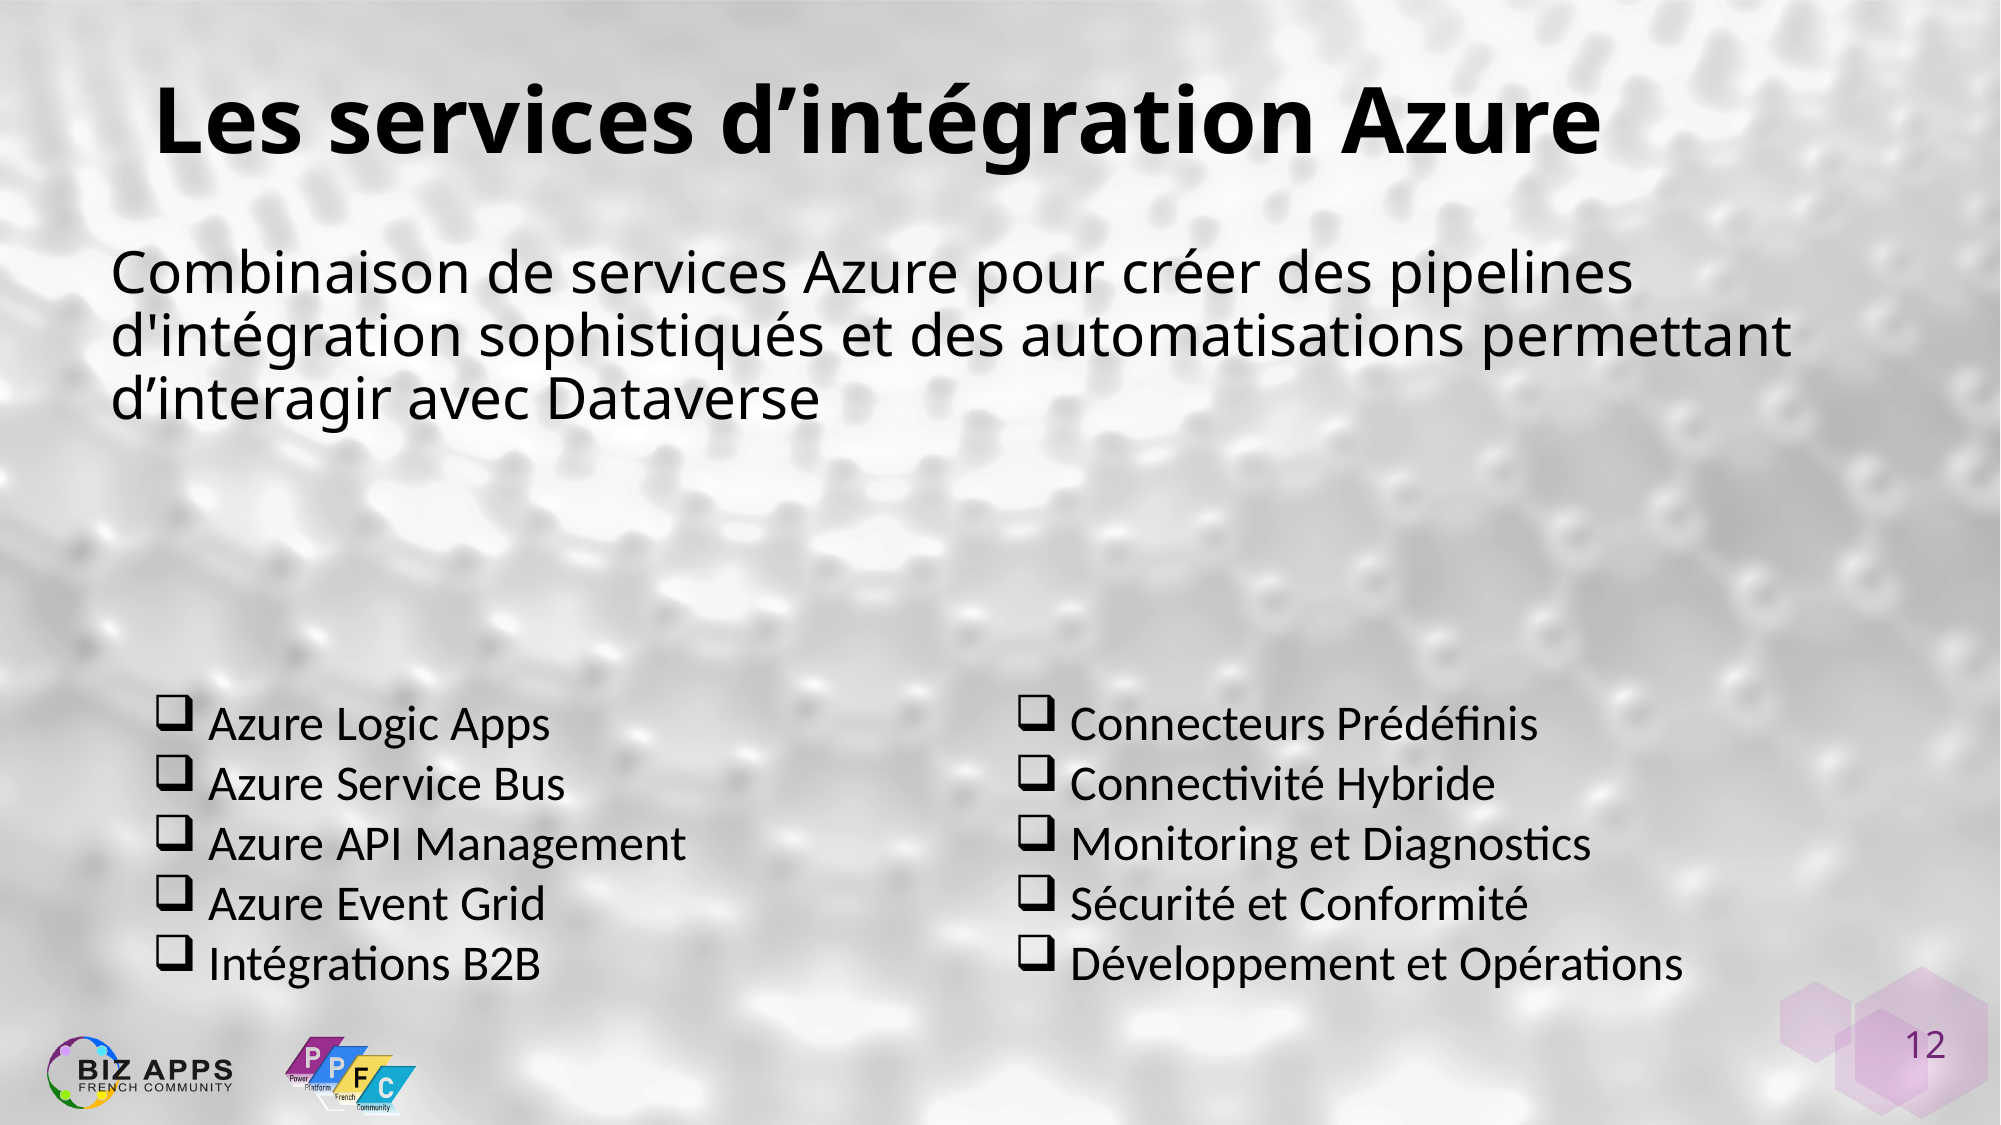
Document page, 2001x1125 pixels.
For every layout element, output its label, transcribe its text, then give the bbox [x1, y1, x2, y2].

picture [0, 0, 2001, 1125]
list Combinaison de services Azure pour créer des pipelines d'intégration sophistiqués et des automatisations permettant d’interagir avec Dataverse [95, 235, 1904, 1029]
slide_number 12 [1850, 1015, 2000, 1077]
text_box Azure Logic Apps Azure Service Bus Azure API Management Azure Event Grid Intégrations B2B [137, 682, 906, 998]
title Les services d’intégration Azure [137, 59, 1863, 188]
text_box Connecteurs Prédéfinis Connectivité Hybride Monitoring et Diagnostics Sécurité et Conformité Développement et Opérations [999, 682, 1768, 998]
